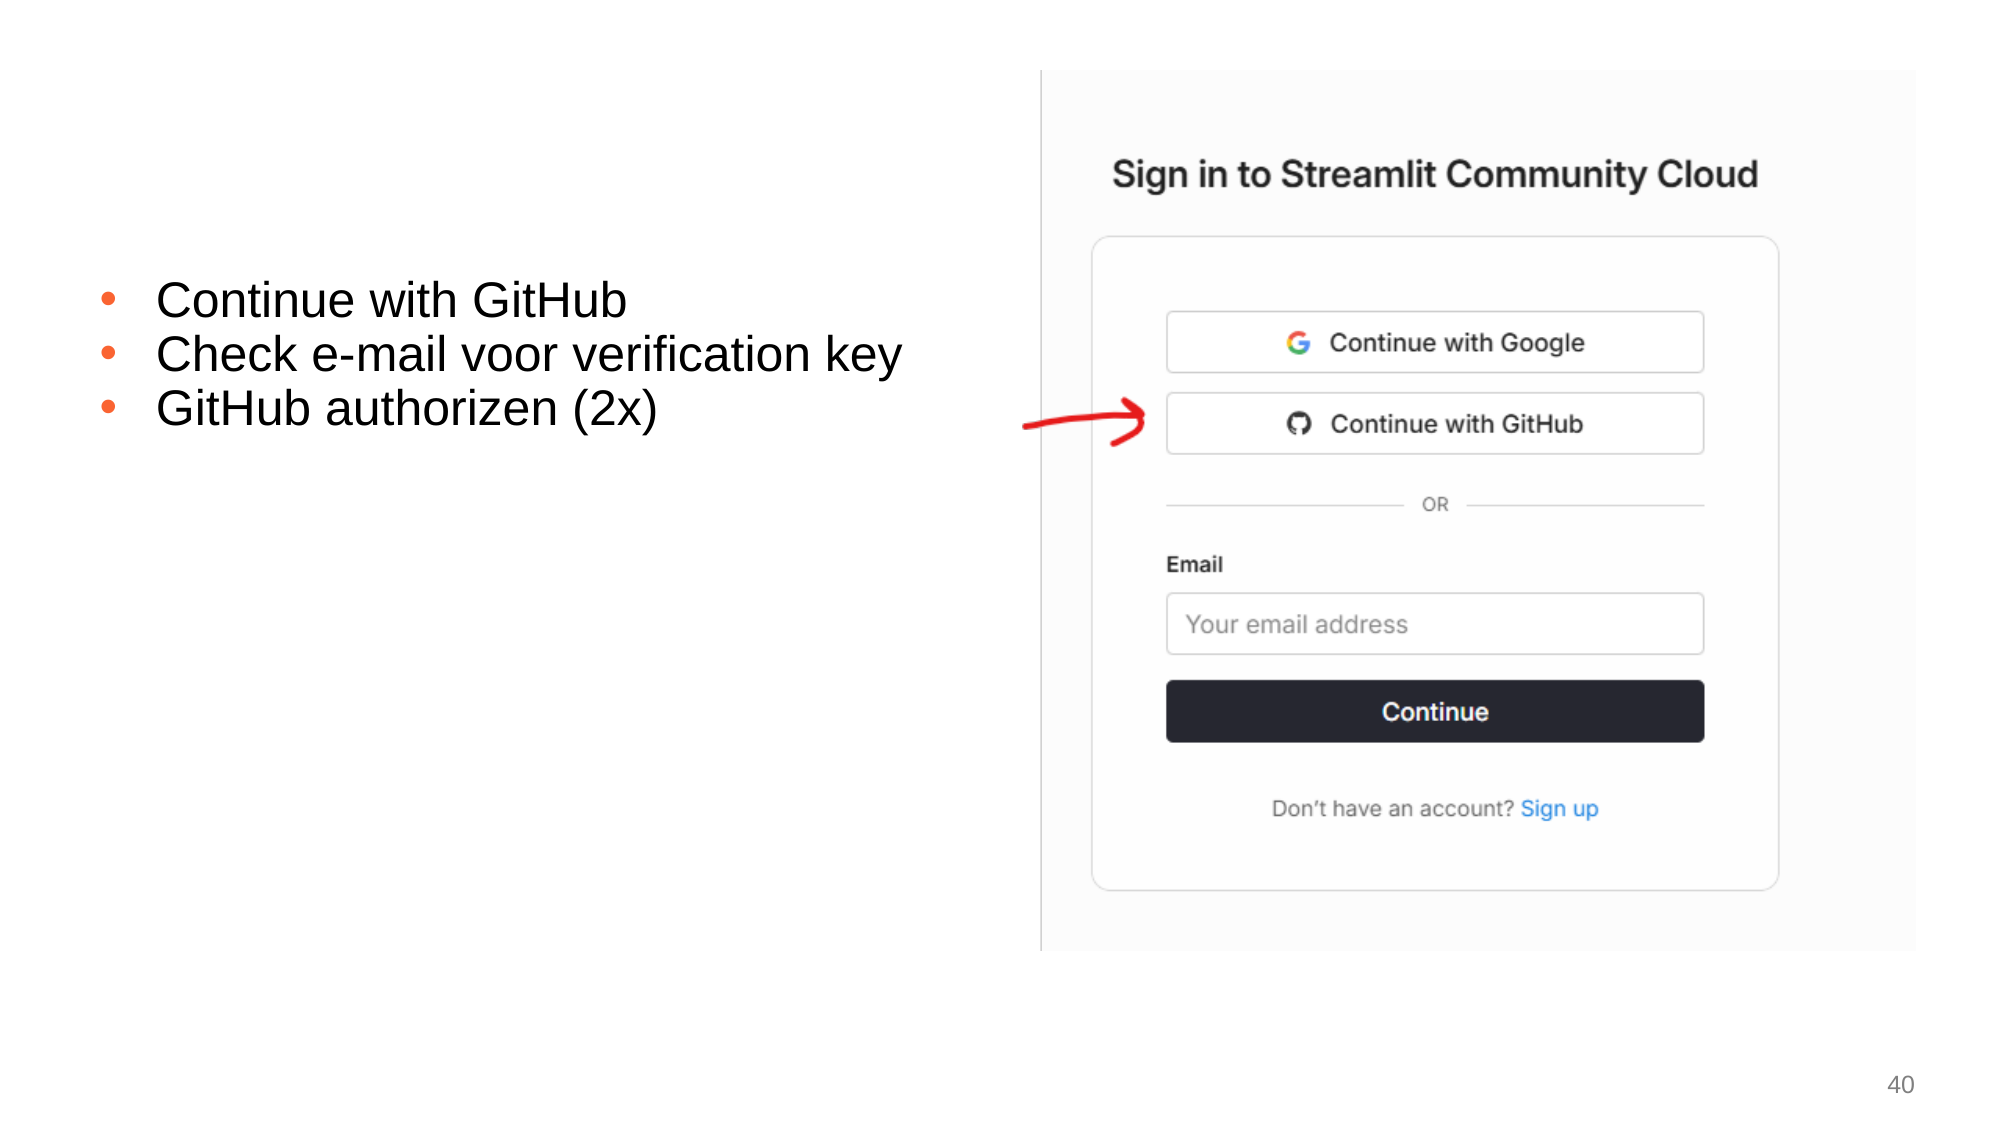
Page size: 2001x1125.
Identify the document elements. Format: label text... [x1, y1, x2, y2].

picture [1021, 70, 1916, 951]
list Continue with GitHub Check e-mail voor verification key GitHub authorizen (2x) [84, 267, 1916, 1041]
slide_number 40 [1815, 1061, 1916, 1107]
